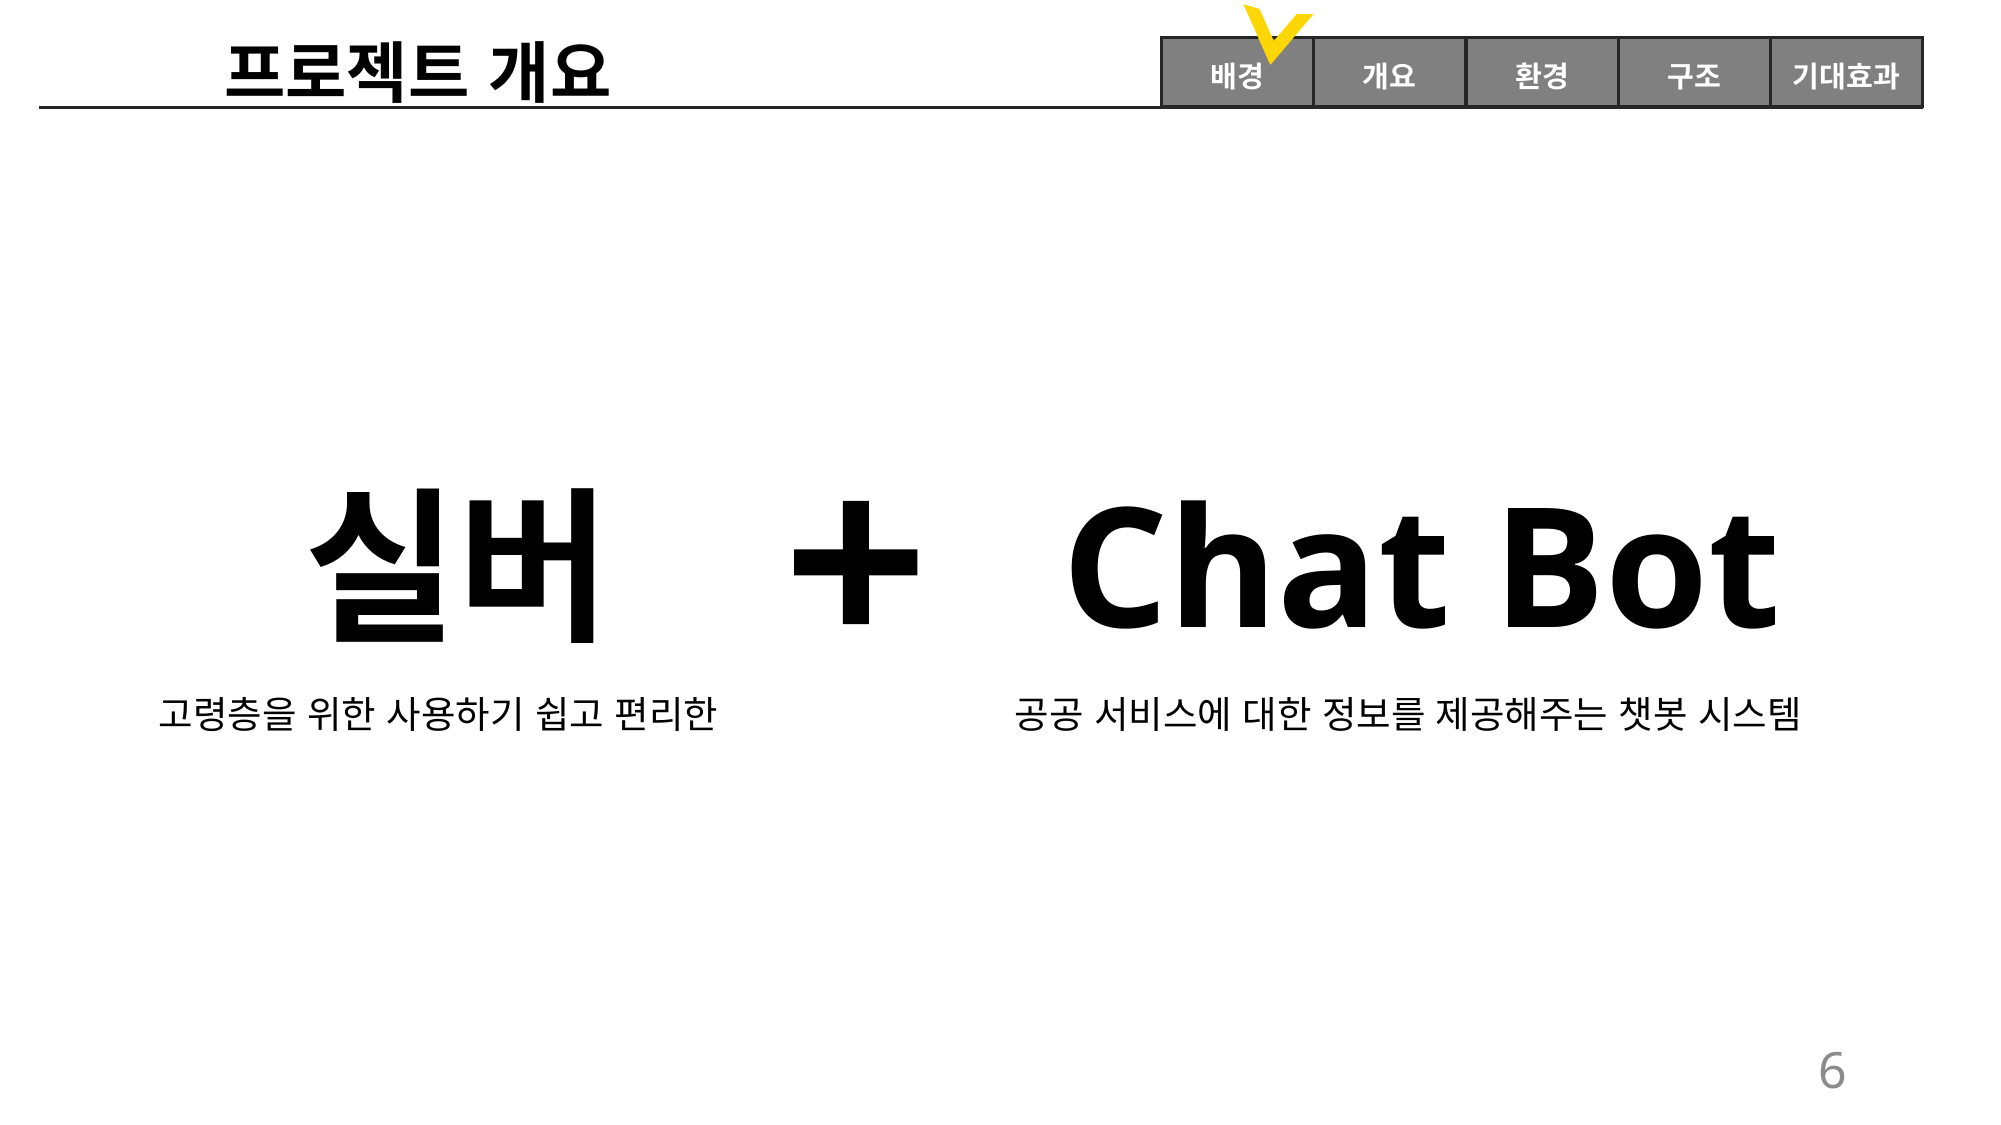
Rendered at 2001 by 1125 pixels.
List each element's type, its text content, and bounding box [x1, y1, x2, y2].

text_box [793, 500, 918, 625]
text_box 실버 [230, 454, 686, 669]
text_box 공공 서비스에 대한 정보를 제공해주는 챗봇 시스템 [999, 683, 1975, 789]
text_box Chat Bot [999, 453, 1844, 669]
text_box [1235, 9, 1314, 65]
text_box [1161, 37, 1923, 107]
text_box 고령층을 위한 사용하기 쉽고 편리한 [144, 683, 999, 789]
text_box 프로젝트 개요 [0, 23, 955, 119]
slide_number 6 [1412, 1042, 1863, 1103]
